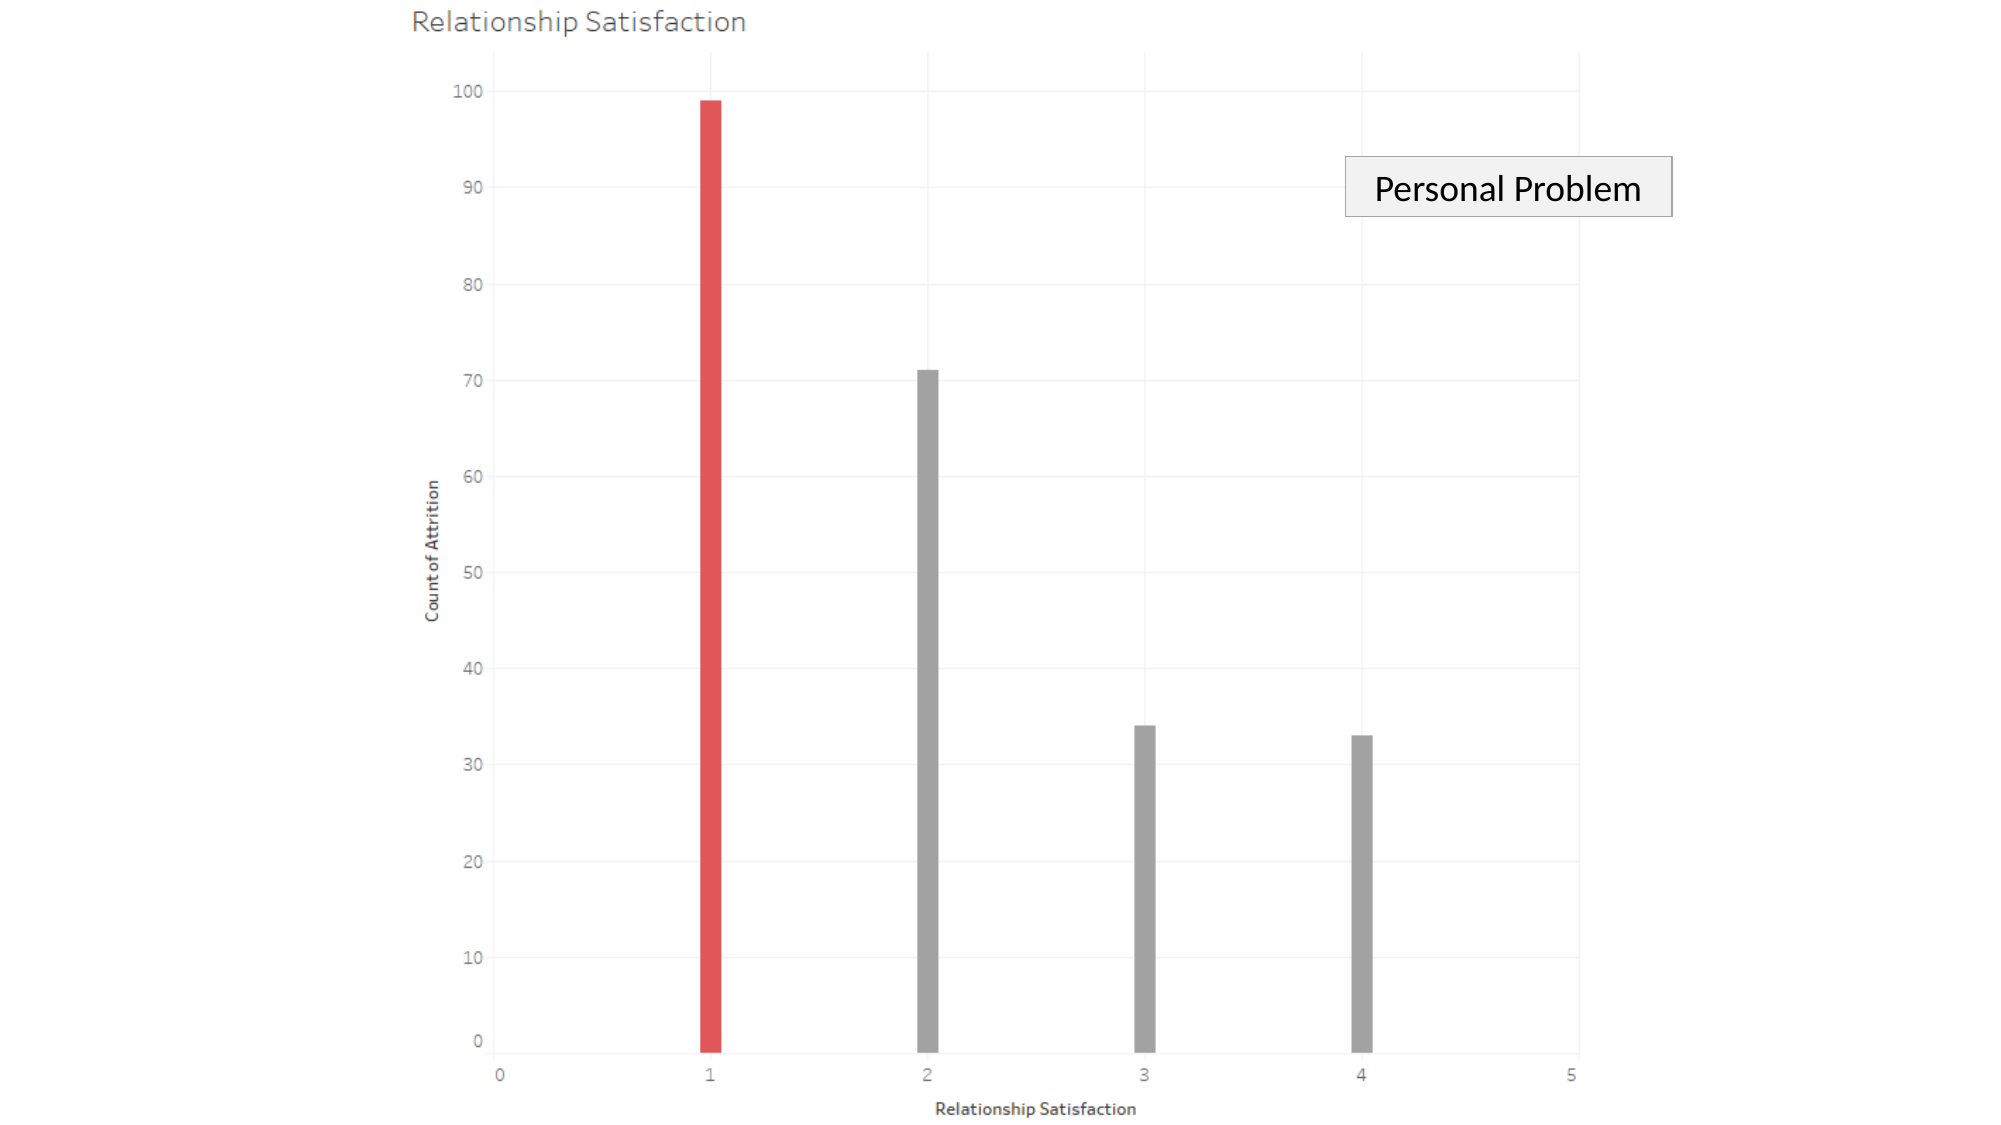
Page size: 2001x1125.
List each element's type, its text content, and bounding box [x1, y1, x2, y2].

picture [409, 0, 1591, 1125]
text_box Personal Problem [1595, 156, 1672, 217]
